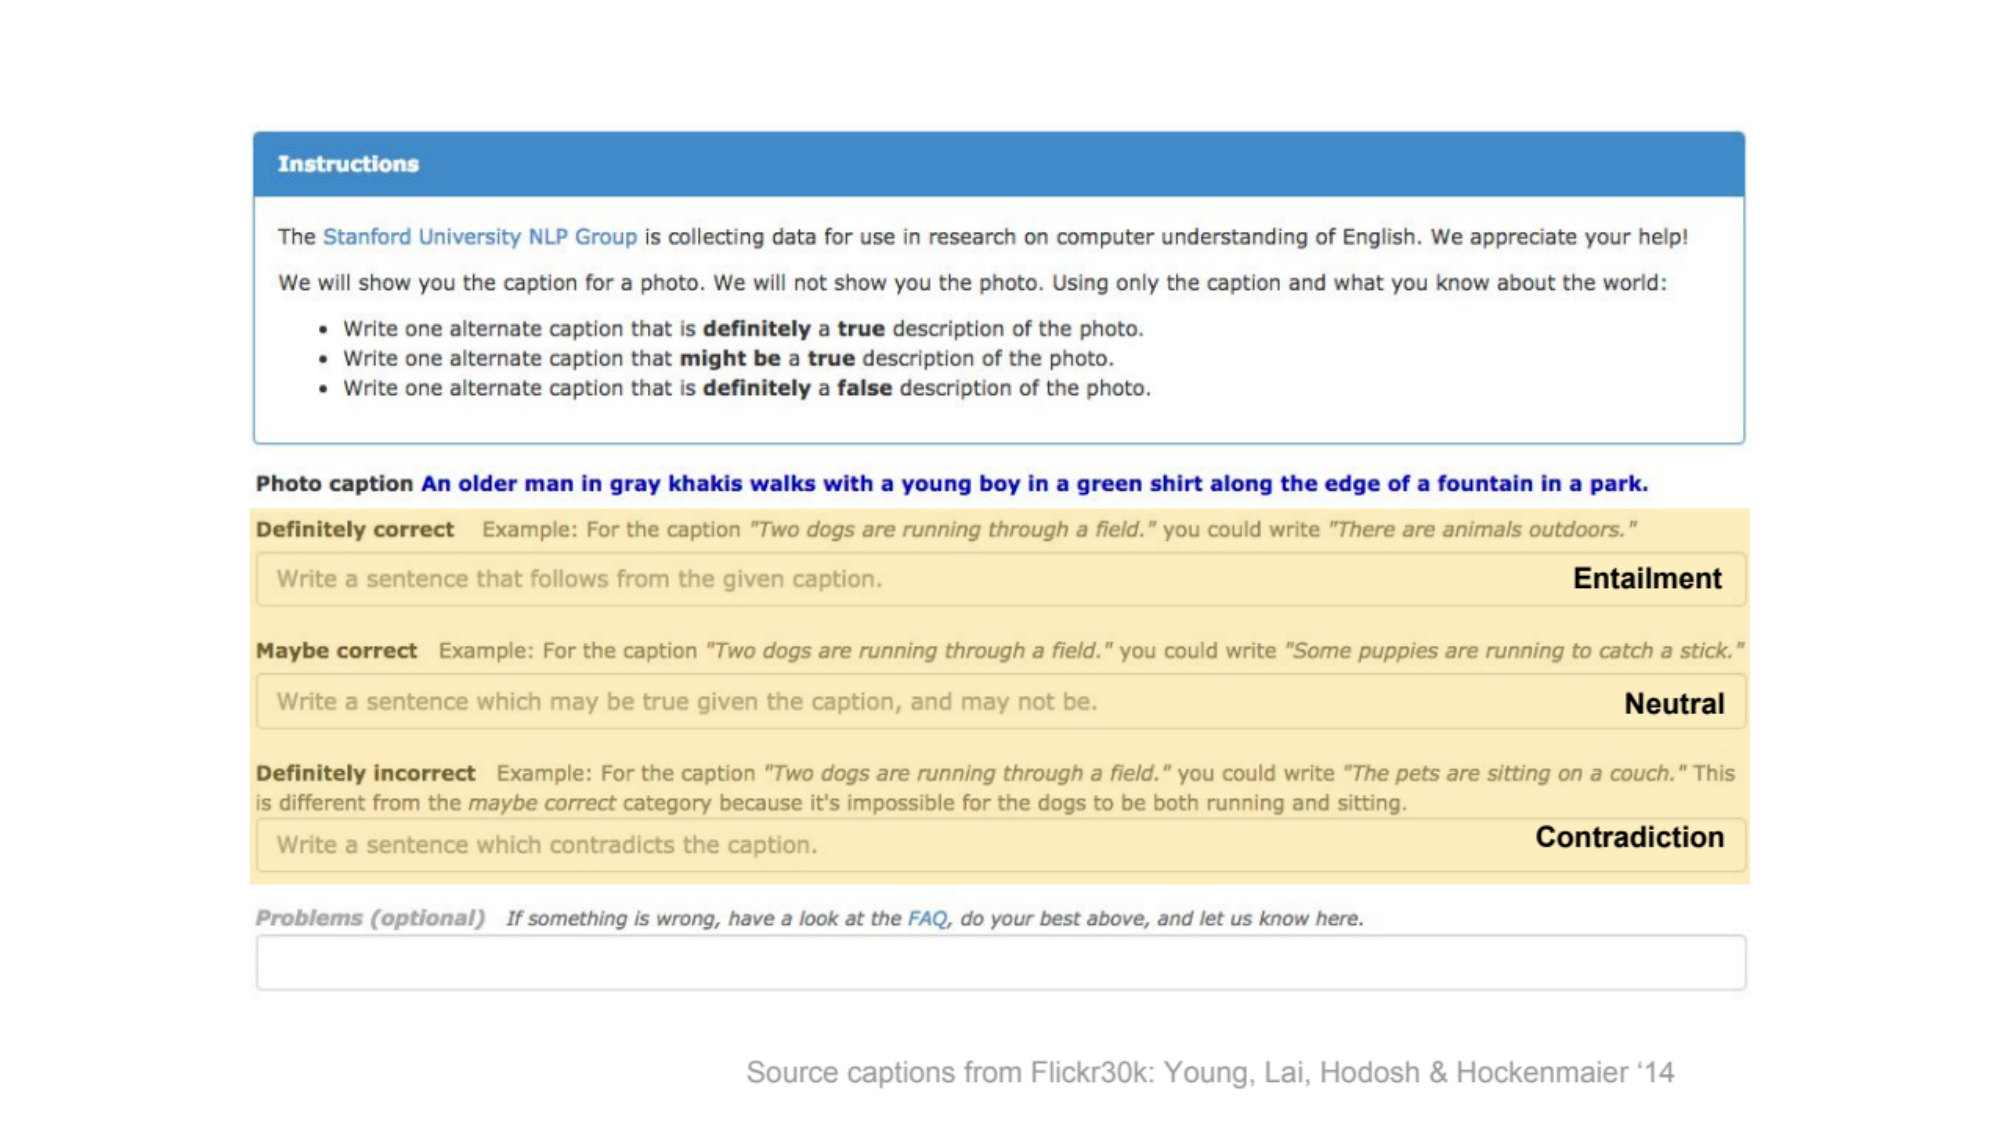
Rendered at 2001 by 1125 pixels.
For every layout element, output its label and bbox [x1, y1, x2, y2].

picture [249, 0, 1750, 1125]
